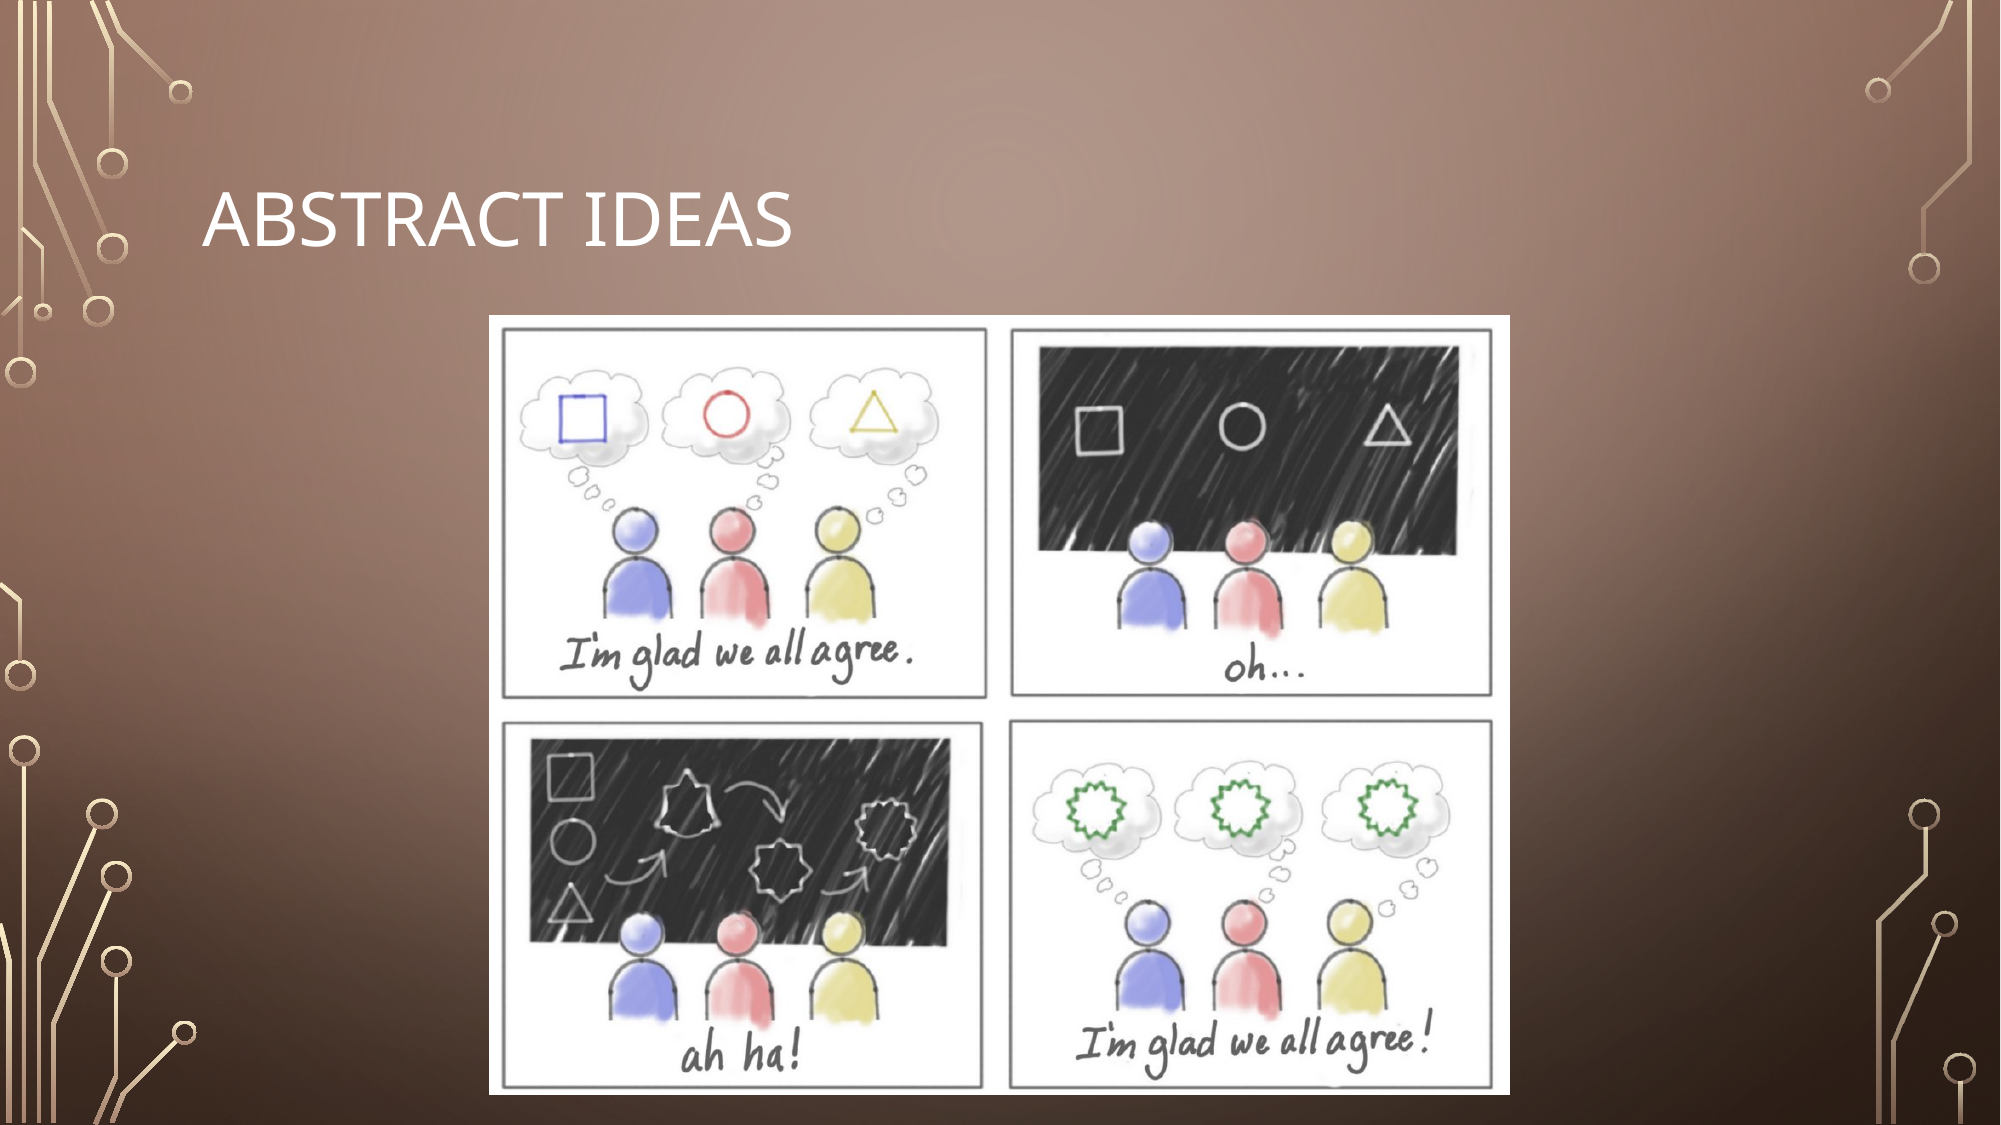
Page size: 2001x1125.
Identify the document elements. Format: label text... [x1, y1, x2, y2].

title Abstract Ideas [187, 101, 1813, 344]
picture [489, 315, 1510, 1095]
